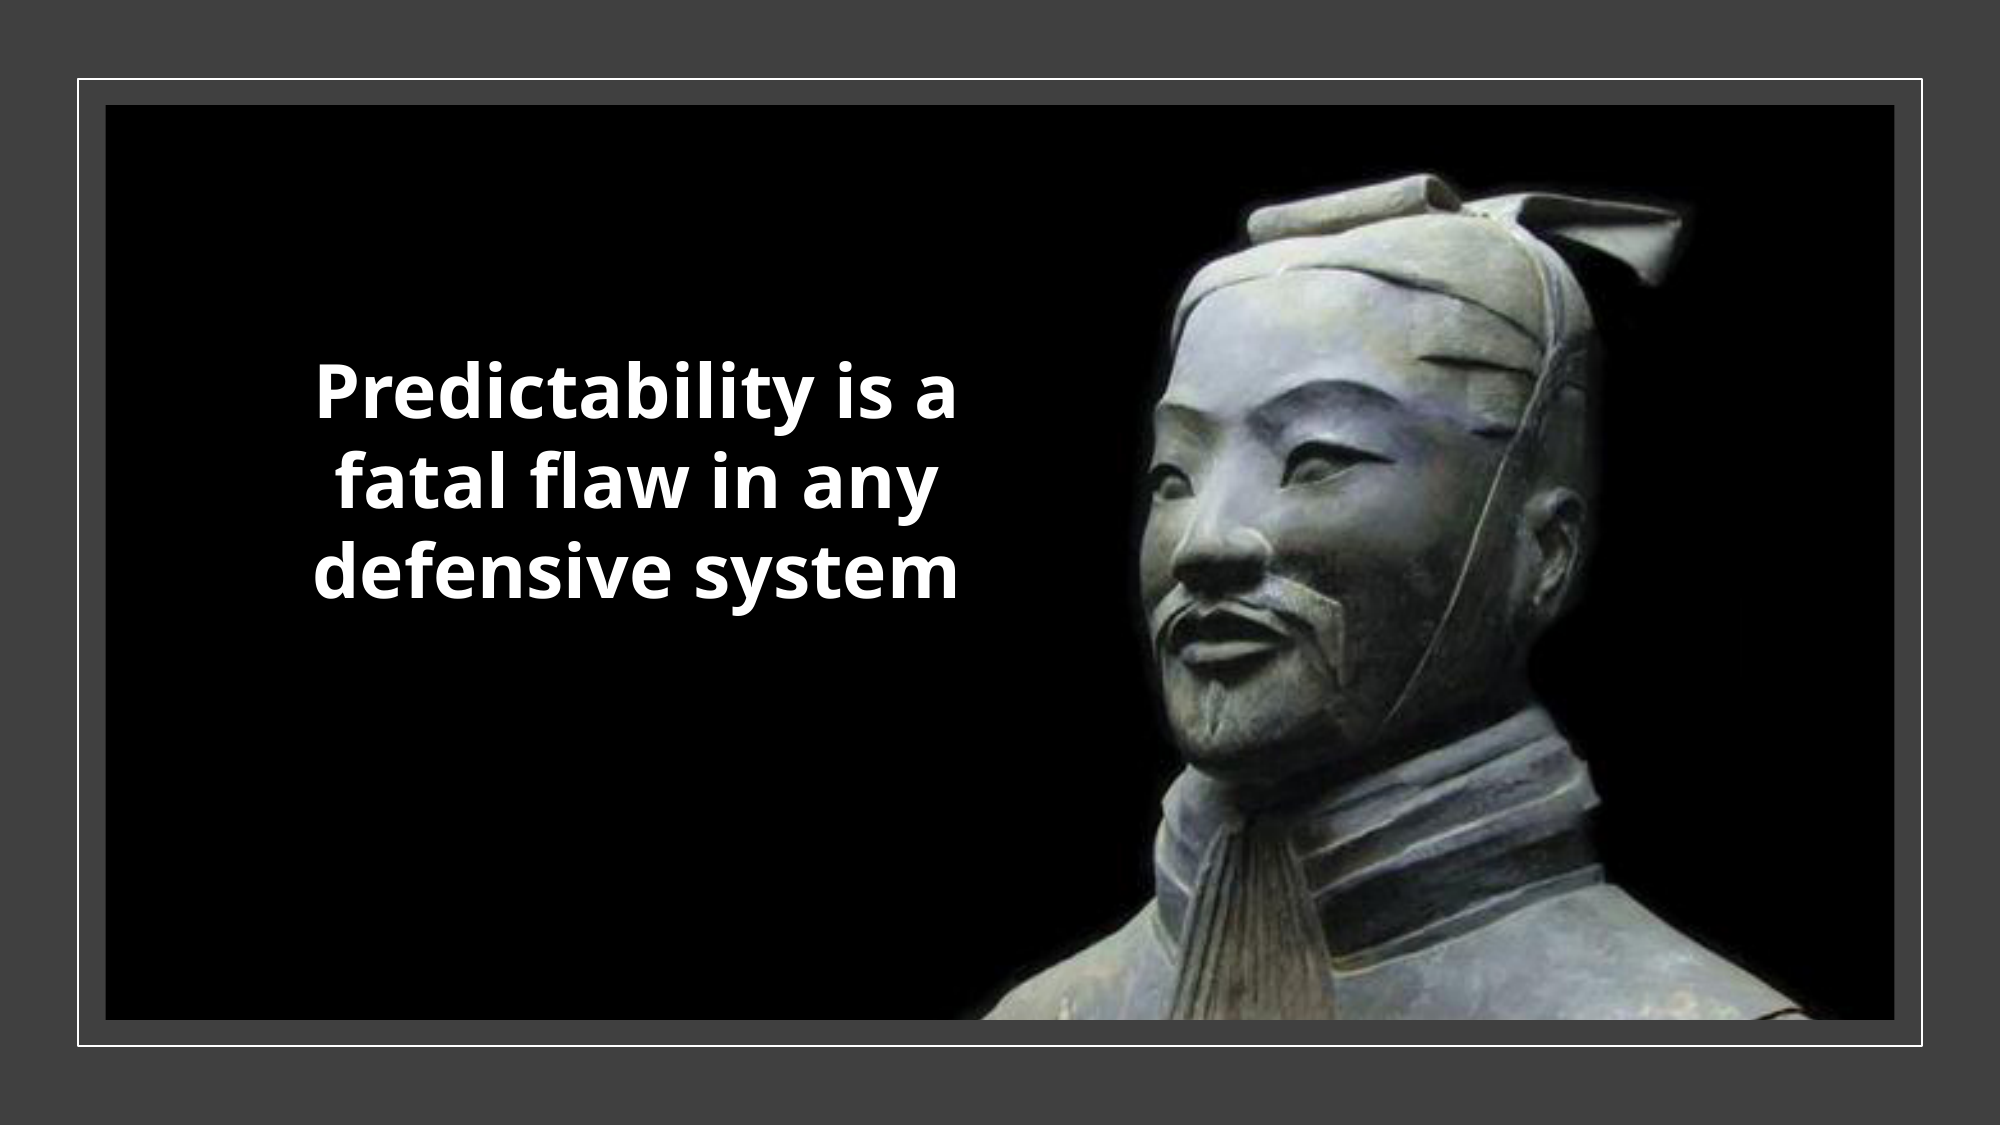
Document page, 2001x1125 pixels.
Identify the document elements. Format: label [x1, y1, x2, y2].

text_box [0, 0, 2000, 1125]
picture [105, 105, 1895, 1020]
text_box [77, 78, 1923, 1047]
